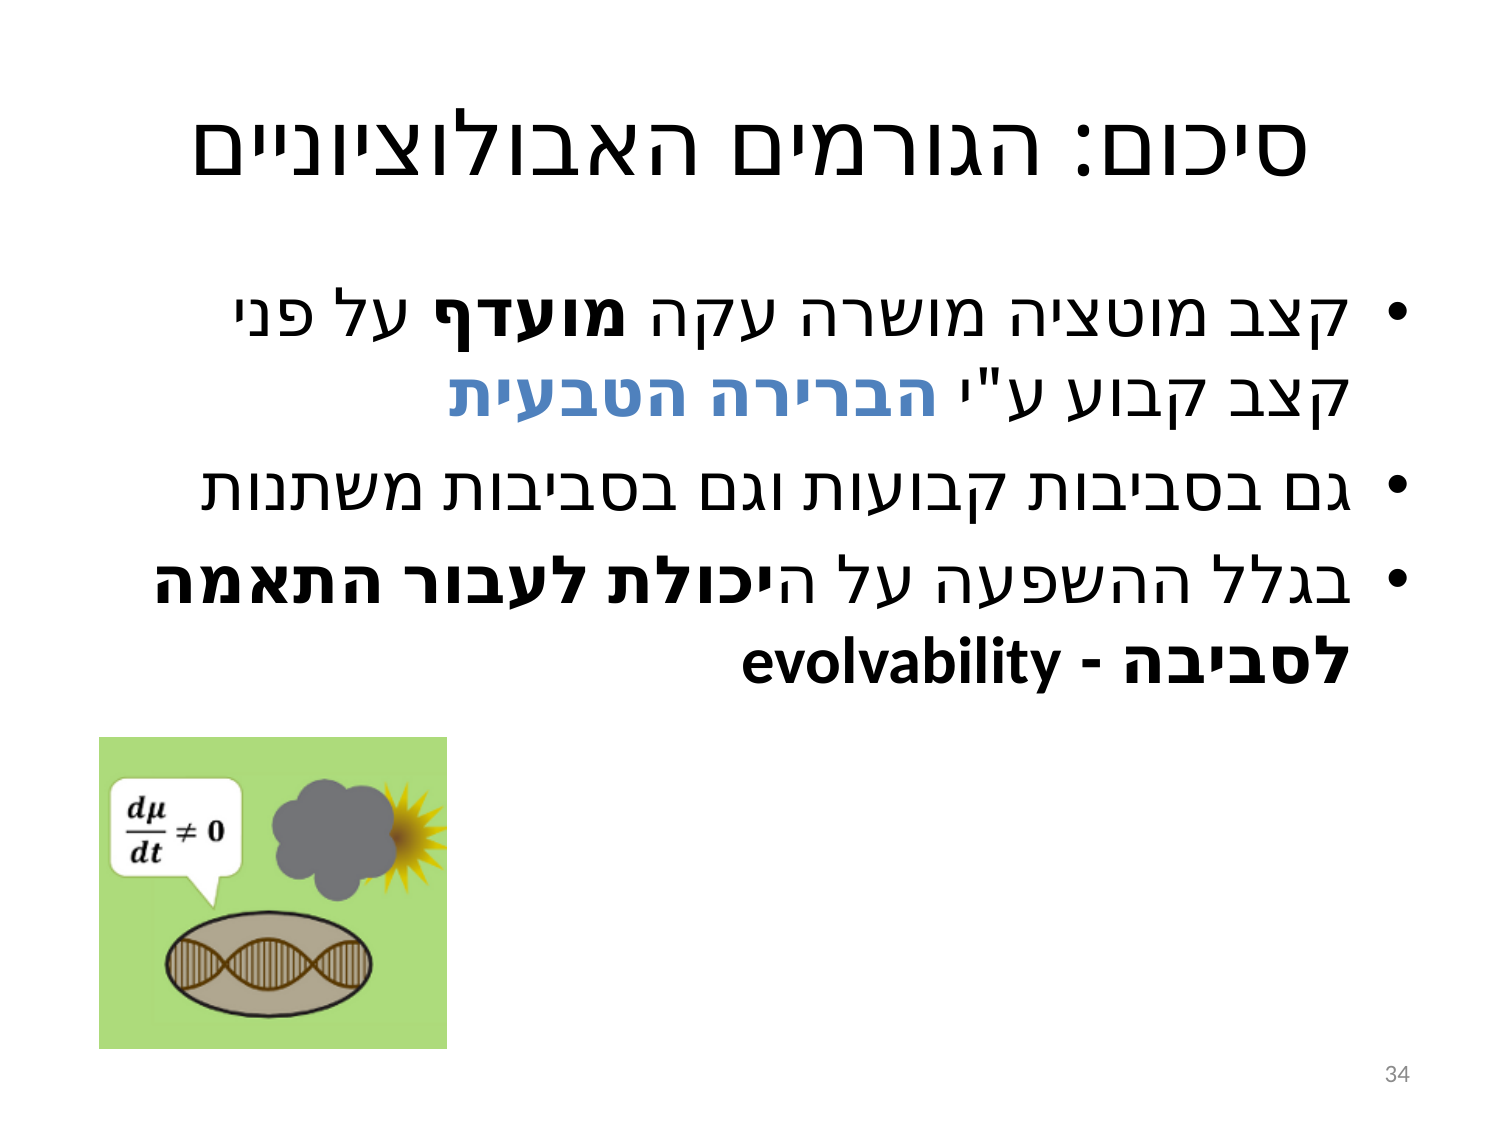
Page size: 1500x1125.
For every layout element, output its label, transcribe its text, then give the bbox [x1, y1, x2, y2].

list קצב מוטציה מושרה עקה מועדף על פני קצב קבוע ע"י הברירה הטבעית גם בסביבות קבועות וגם בסביבות משתנות בגלל ההשפעה על היכולת לעבור התאמה לסביבה - evolvability [75, 262, 1425, 1005]
slide_number 34 [1074, 1042, 1425, 1103]
title סיכום: הגורמים האבולוציוניים [75, 45, 1425, 233]
picture [99, 737, 448, 1049]
